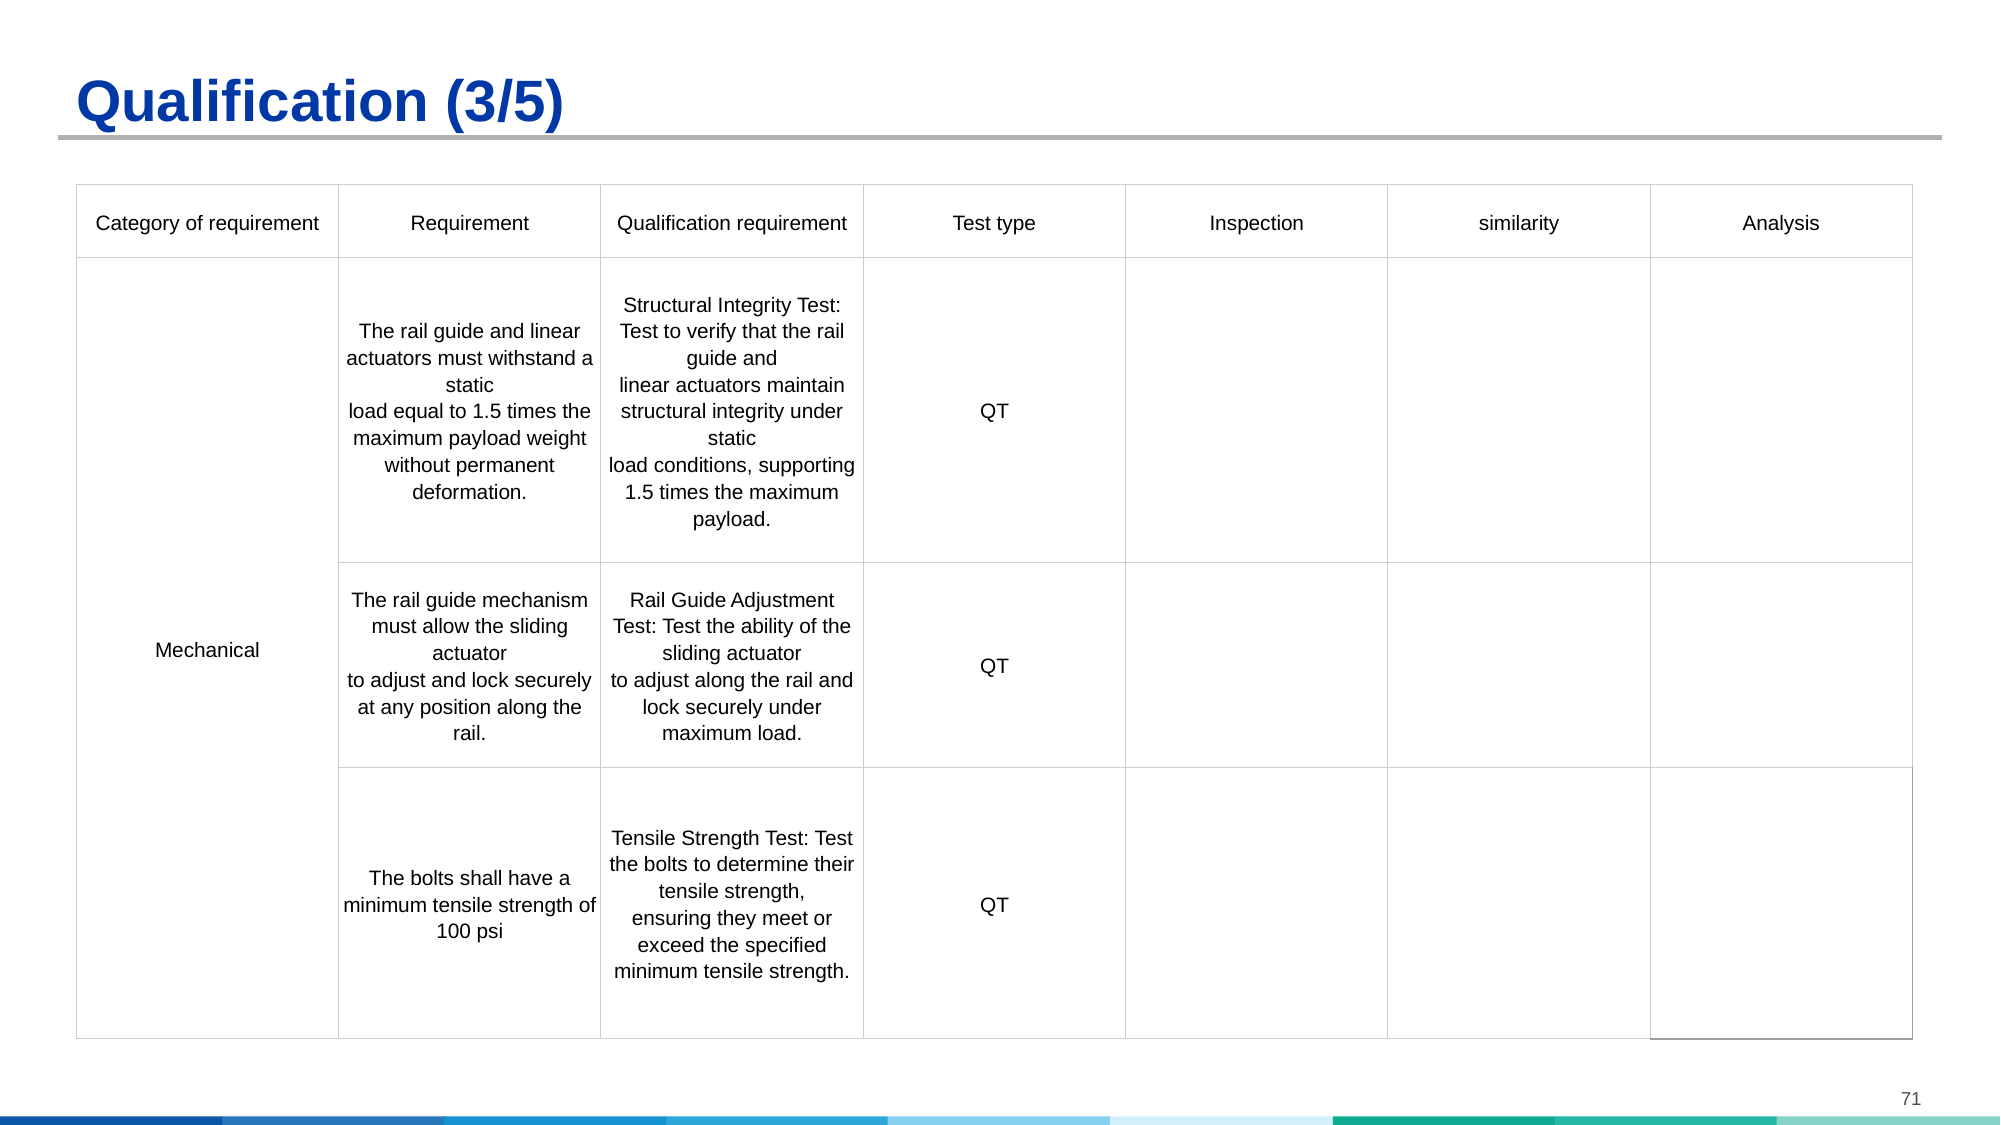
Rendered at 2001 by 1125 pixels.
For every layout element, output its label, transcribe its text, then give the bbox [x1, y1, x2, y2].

table_cell The bolts shall have a minimum tensile strength of 100 psi [339, 768, 600, 1038]
title Qualification (3/5) [76, 29, 1927, 135]
table_header Inspection [1126, 185, 1387, 257]
table_cell QT [864, 768, 1125, 1038]
table_cell [1126, 768, 1387, 1038]
table_header Category of requirement [77, 185, 338, 257]
table_cell Structural Integrity Test: Test to verify that the rail guide and linear actuators maintain structural integrity under static load conditions, supporting 1.5 times the maximum payload. [601, 258, 863, 562]
table_cell [1126, 258, 1387, 562]
table_cell [1388, 258, 1650, 562]
table_cell [1651, 768, 1912, 1038]
table_cell [1651, 258, 1912, 562]
table_cell Mechanical [77, 258, 338, 1038]
table_cell The rail guide and linear actuators must withstand a static load equal to 1.5 times the maximum payload weight without permanent deformation. [339, 258, 600, 562]
table_cell [1651, 563, 1912, 767]
table_header similarity [1388, 185, 1650, 257]
table_cell Rail Guide Adjustment Test: Test the ability of the sliding actuator to adjust along the rail and lock securely under maximum load. [601, 563, 863, 767]
table_header Test type [864, 185, 1125, 257]
table_cell [1126, 563, 1387, 767]
table_cell [1388, 563, 1650, 767]
table_header Qualification requirement [601, 185, 863, 257]
table_cell QT [864, 563, 1125, 767]
table_cell [1388, 768, 1650, 1038]
table_cell Tensile Strength Test: Test the bolts to determine their tensile strength, ensuring they meet or exceed the specified minimum tensile strength. [601, 768, 863, 1038]
slide_number 71 [1849, 1078, 1974, 1118]
table_cell QT [864, 258, 1125, 562]
table_header Requirement [339, 185, 600, 257]
table_cell The rail guide mechanism must allow the sliding actuator to adjust and lock securely at any position along the rail. [339, 563, 600, 767]
table_header Analysis [1651, 185, 1912, 257]
